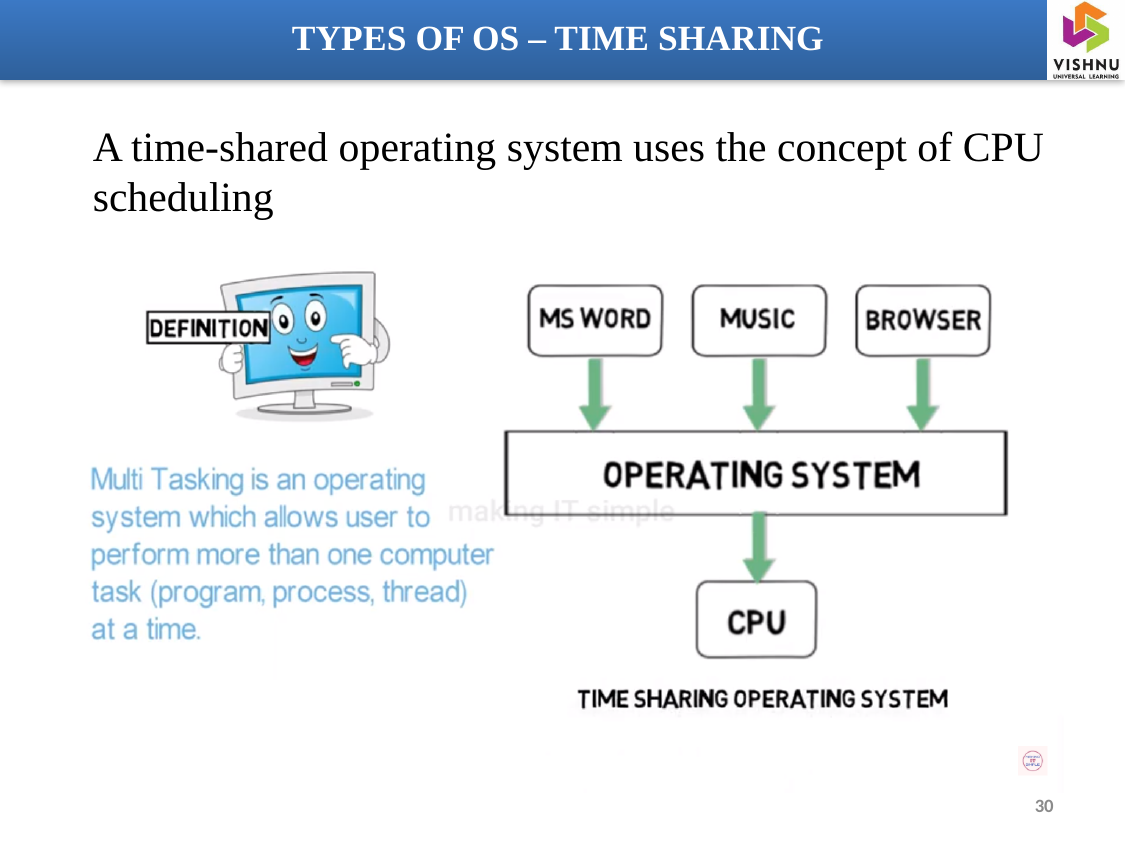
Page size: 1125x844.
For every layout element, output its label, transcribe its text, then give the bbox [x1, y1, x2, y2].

text_box A time-shared operating system uses the concept of CPU scheduling [78, 112, 1064, 225]
picture [1047, 0, 1125, 80]
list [60, 225, 1065, 793]
text_box TYPES OF OS – TIME SHARING [0, 0, 1045, 80]
slide_number 30 [806, 782, 1069, 827]
